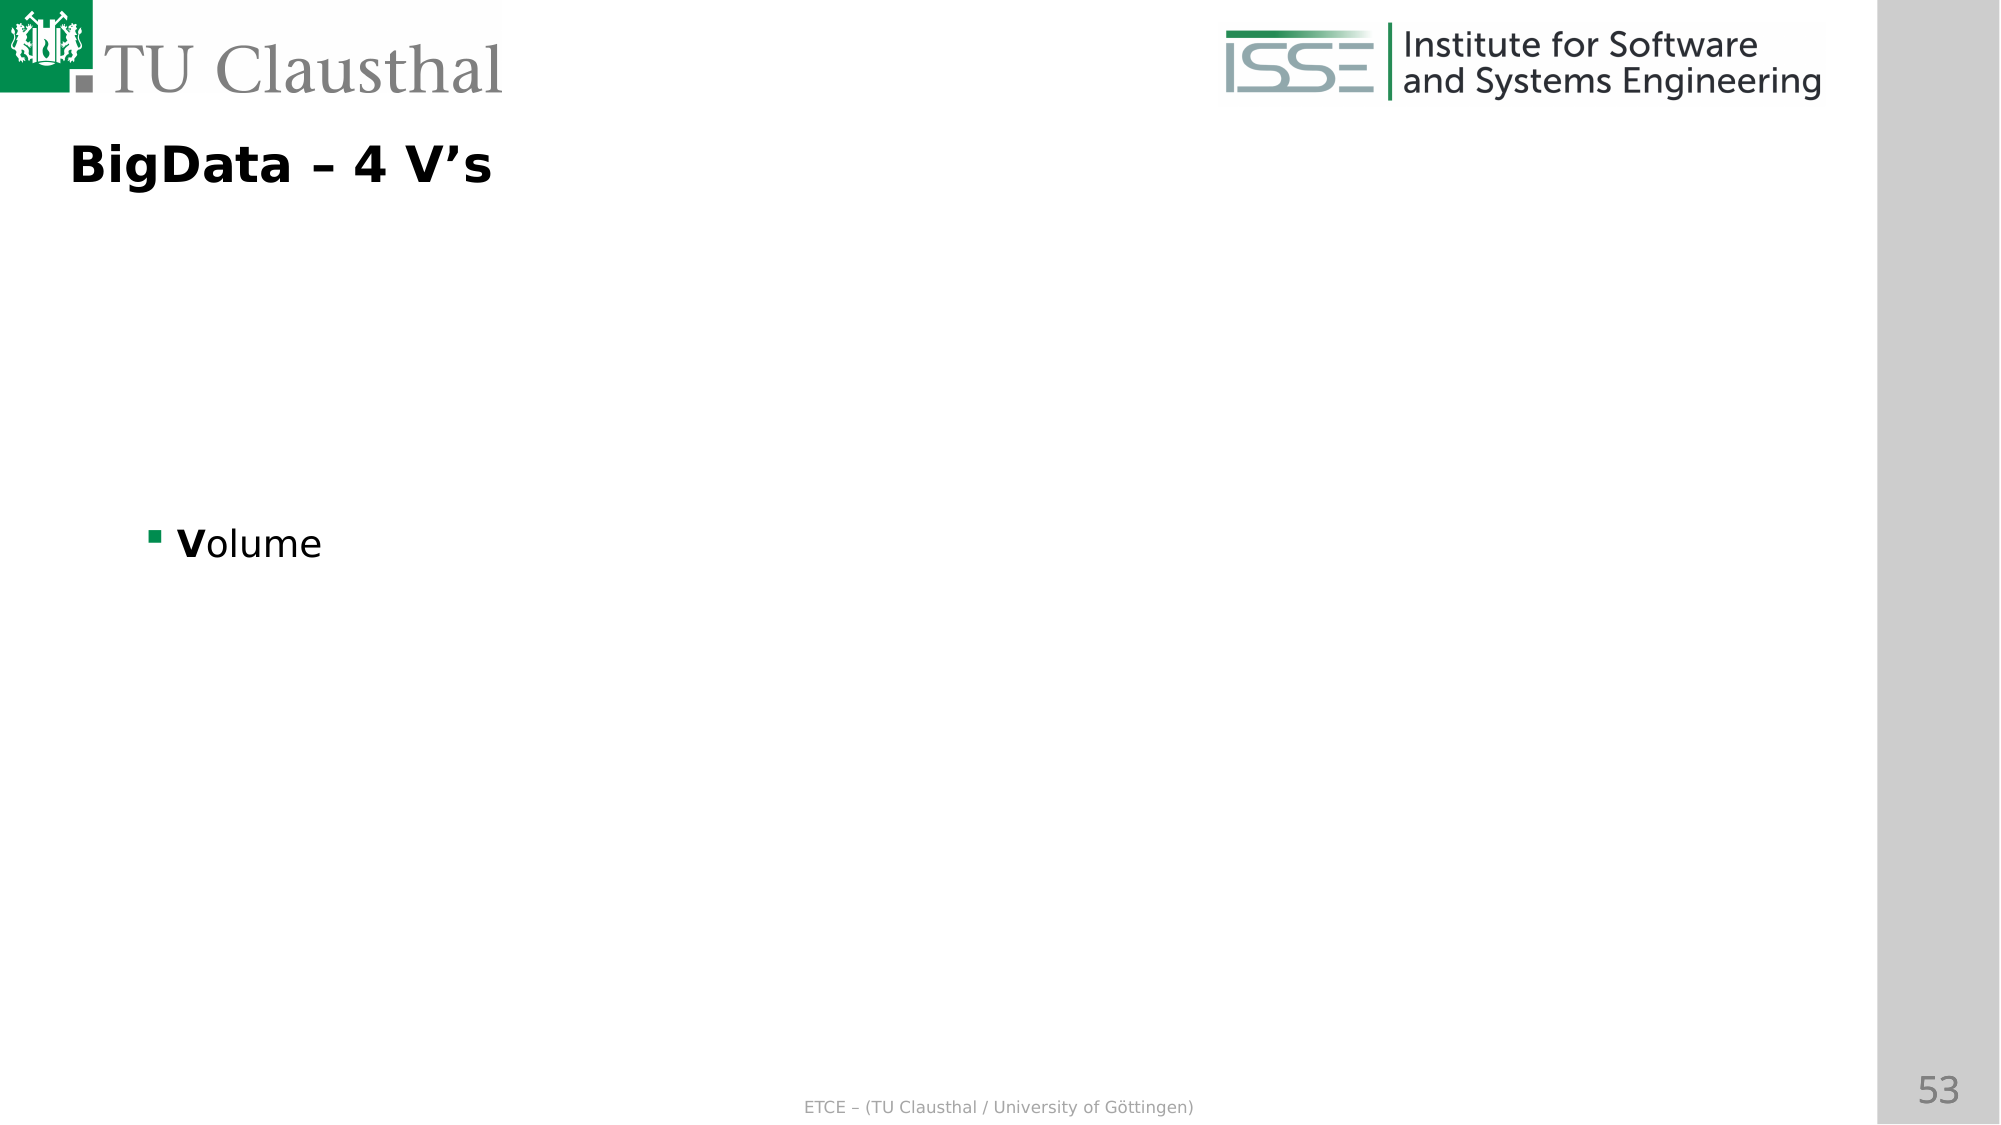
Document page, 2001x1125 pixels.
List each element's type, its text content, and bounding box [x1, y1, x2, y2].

text_box BigData – 4 V’s [55, 125, 1819, 208]
text_box Volume Velocity Variety Veracity [55, 208, 1819, 1035]
picture [0, 0, 502, 93]
picture [1218, 22, 1826, 107]
